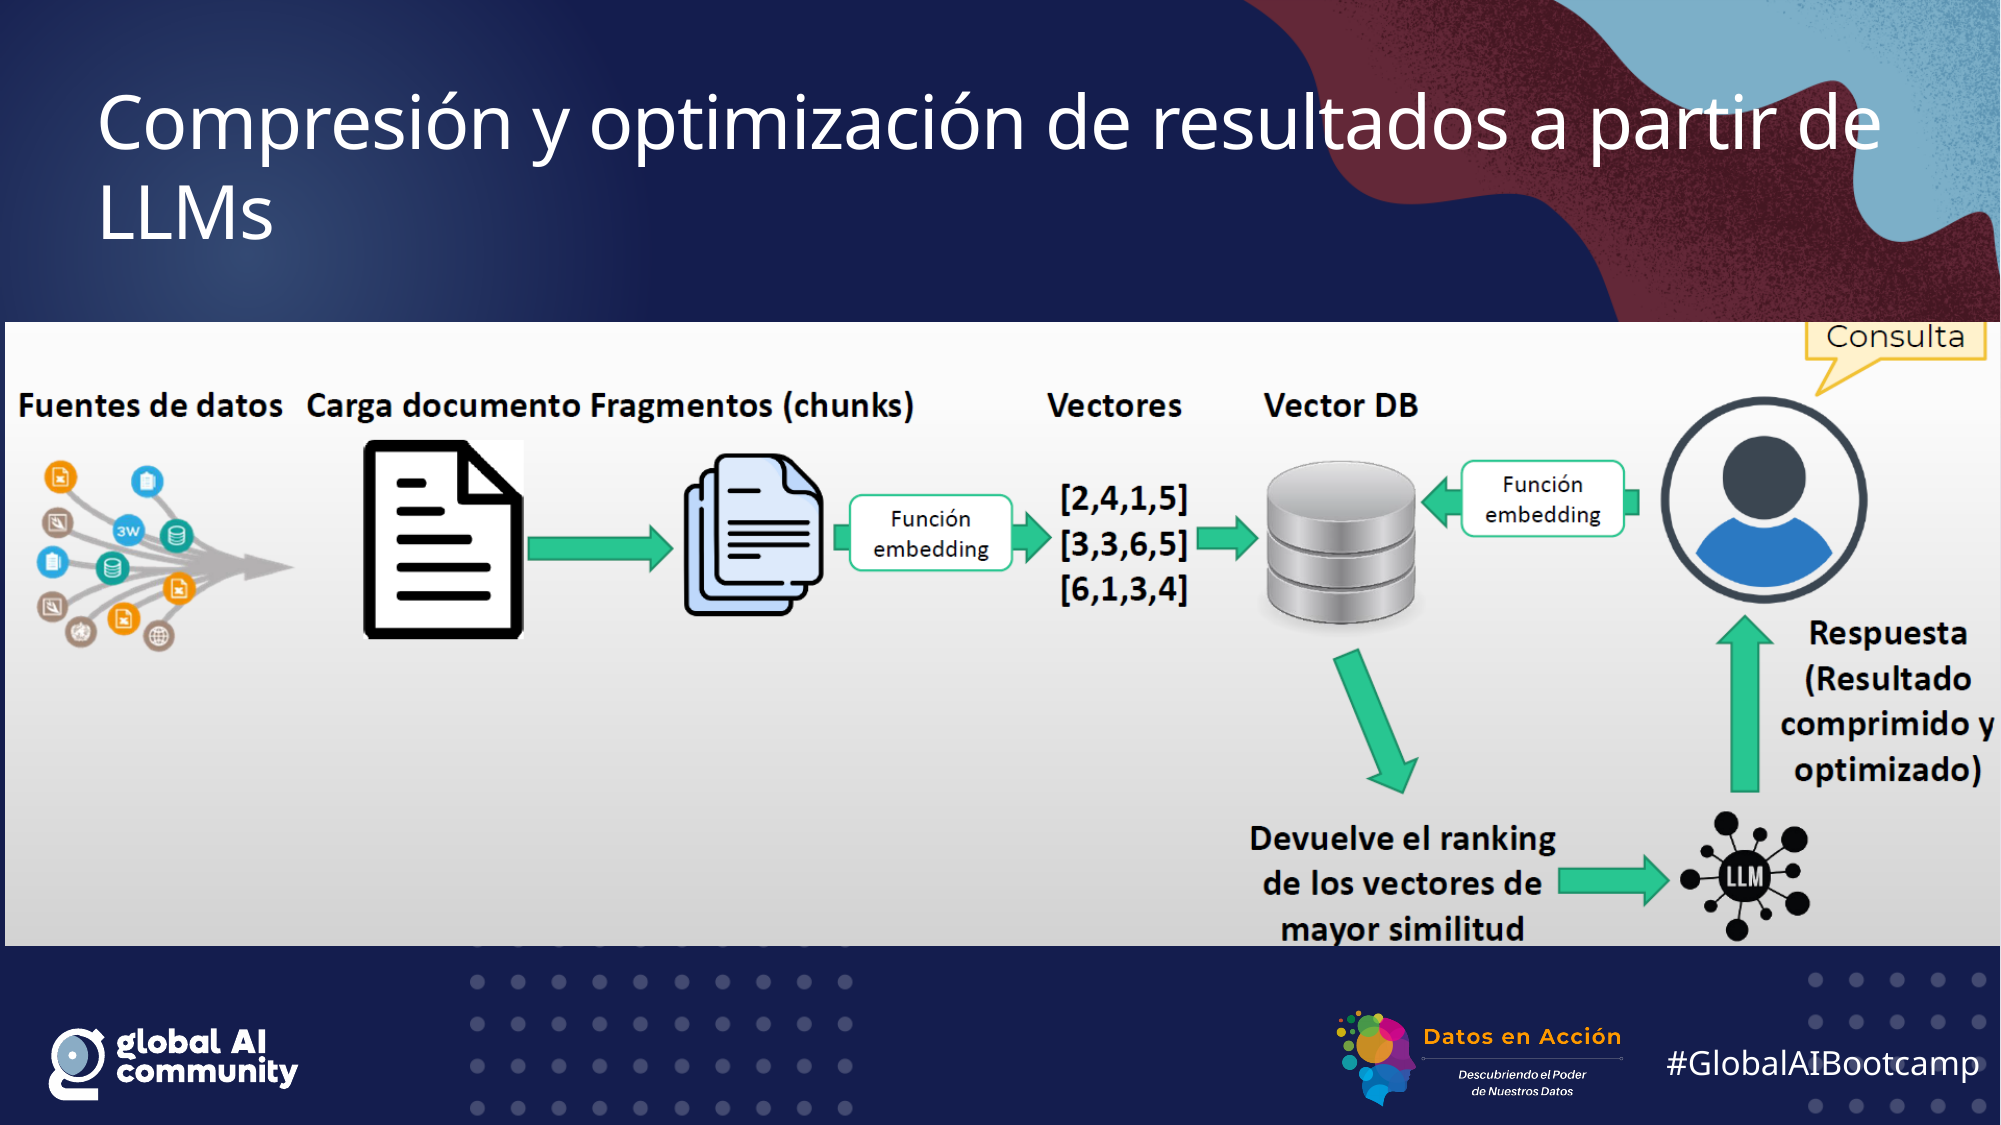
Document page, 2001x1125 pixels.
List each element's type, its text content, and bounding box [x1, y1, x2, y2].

picture [0, 0, 2001, 1125]
title Compresión y optimización de resultados a partir de LLMs [96, 75, 1904, 257]
